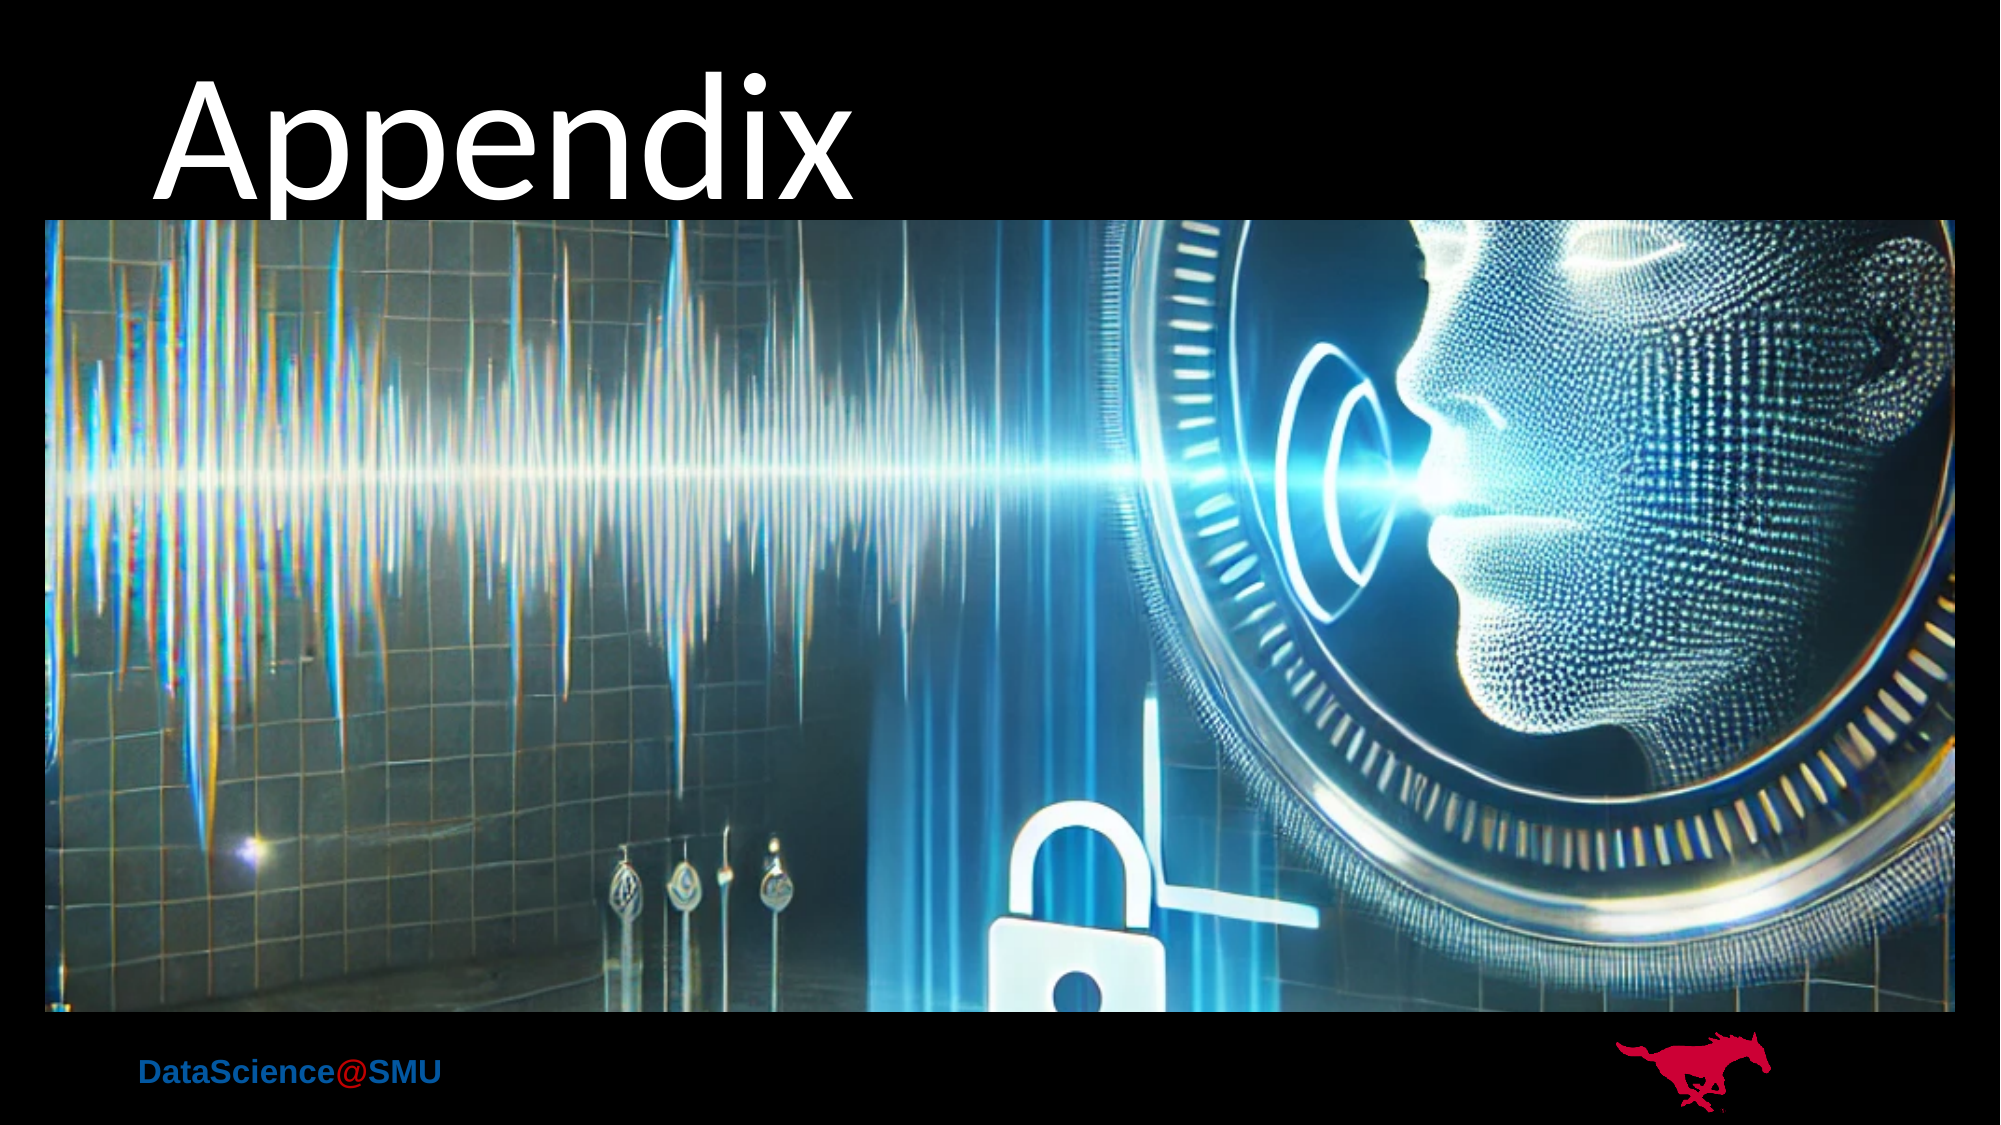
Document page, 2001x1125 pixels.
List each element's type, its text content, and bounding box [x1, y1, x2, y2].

title Appendix [137, 59, 1863, 217]
picture [44, 220, 1956, 1012]
picture [1616, 1032, 1771, 1113]
